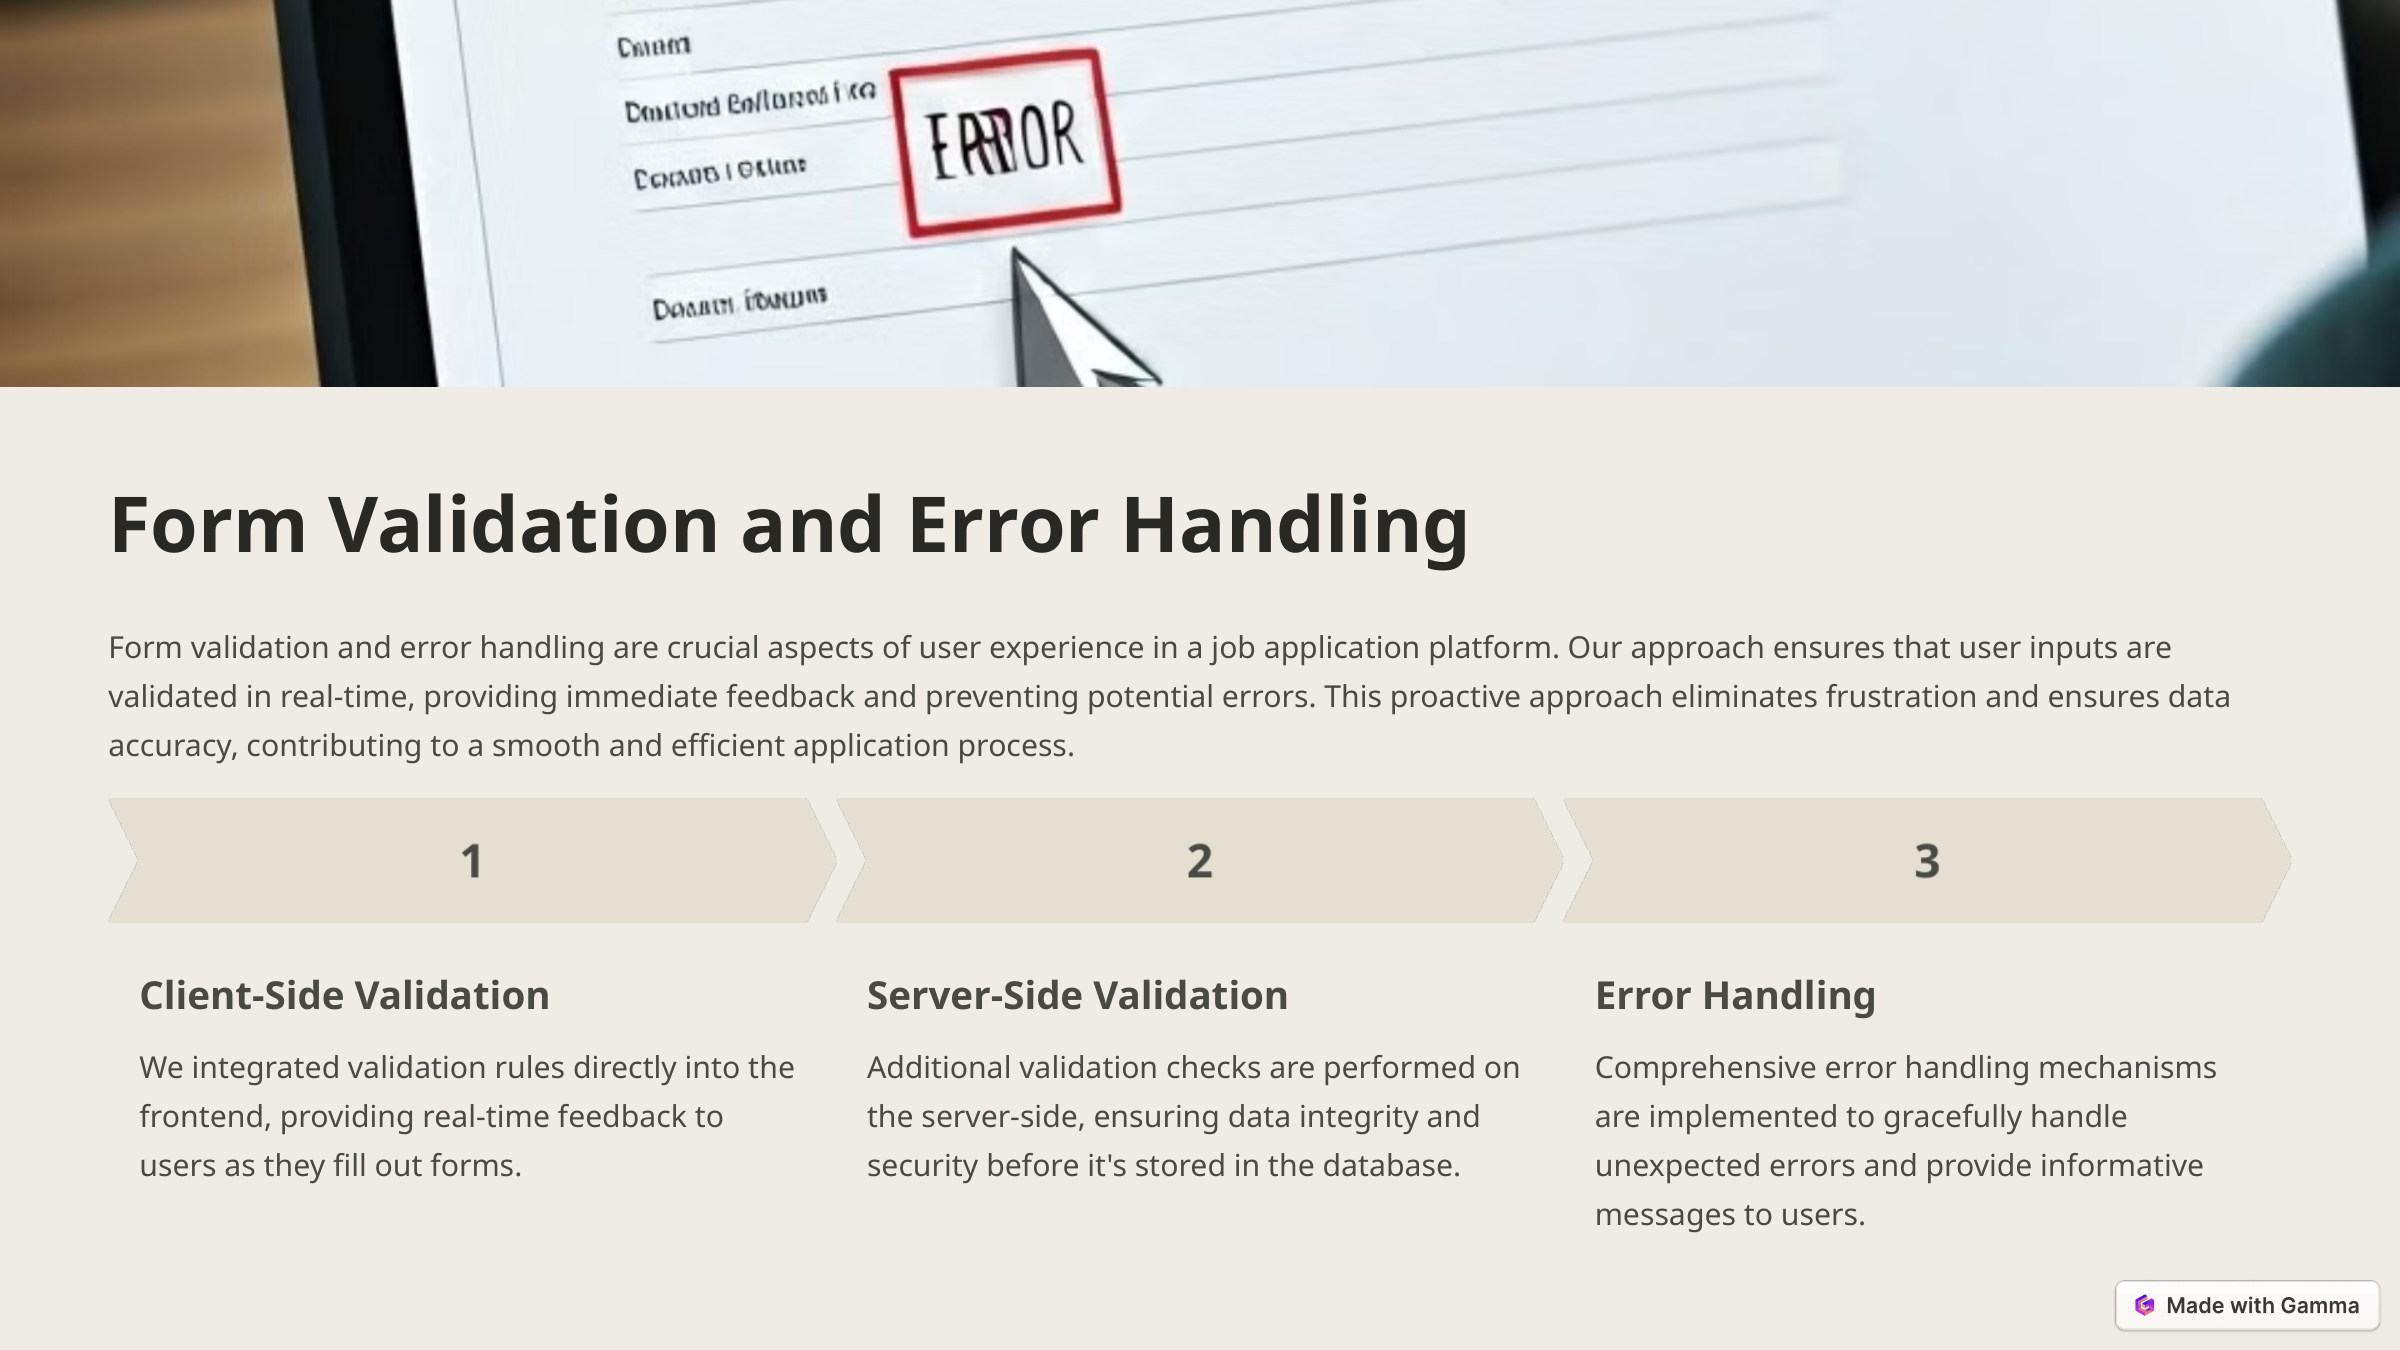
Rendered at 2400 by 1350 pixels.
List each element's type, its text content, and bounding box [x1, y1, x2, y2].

text_box Form Validation and Error Handling [108, 472, 1331, 569]
text_box Additional validation checks are performed on the server-side, ensuring data integrity and security before it's stored in the database. [867, 1035, 1533, 1185]
text_box Form validation and error handling are crucial aspects of user experience in a job application platform. Our approach ensures that user inputs are validated in real-time, providing immediate feedback and preventing potential errors. This proactive approach eliminates frustration and ensures data accuracy, contributing to a smooth and efficient application process. [108, 615, 2292, 764]
picture [0, 0, 2400, 387]
text_box Client-Side Validation [139, 968, 527, 1018]
text_box Error Handling [1594, 968, 1982, 1018]
text_box Server-Side Validation [867, 968, 1254, 1018]
text_box Comprehensive error handling mechanisms are implemented to gracefully handle unexpected errors and provide informative messages to users. [1594, 1035, 2261, 1234]
text_box We integrated validation rules directly into the frontend, providing real-time feedback to users as they fill out forms. [139, 1035, 806, 1185]
picture [108, 798, 2292, 923]
picture [2106, 1271, 2389, 1339]
